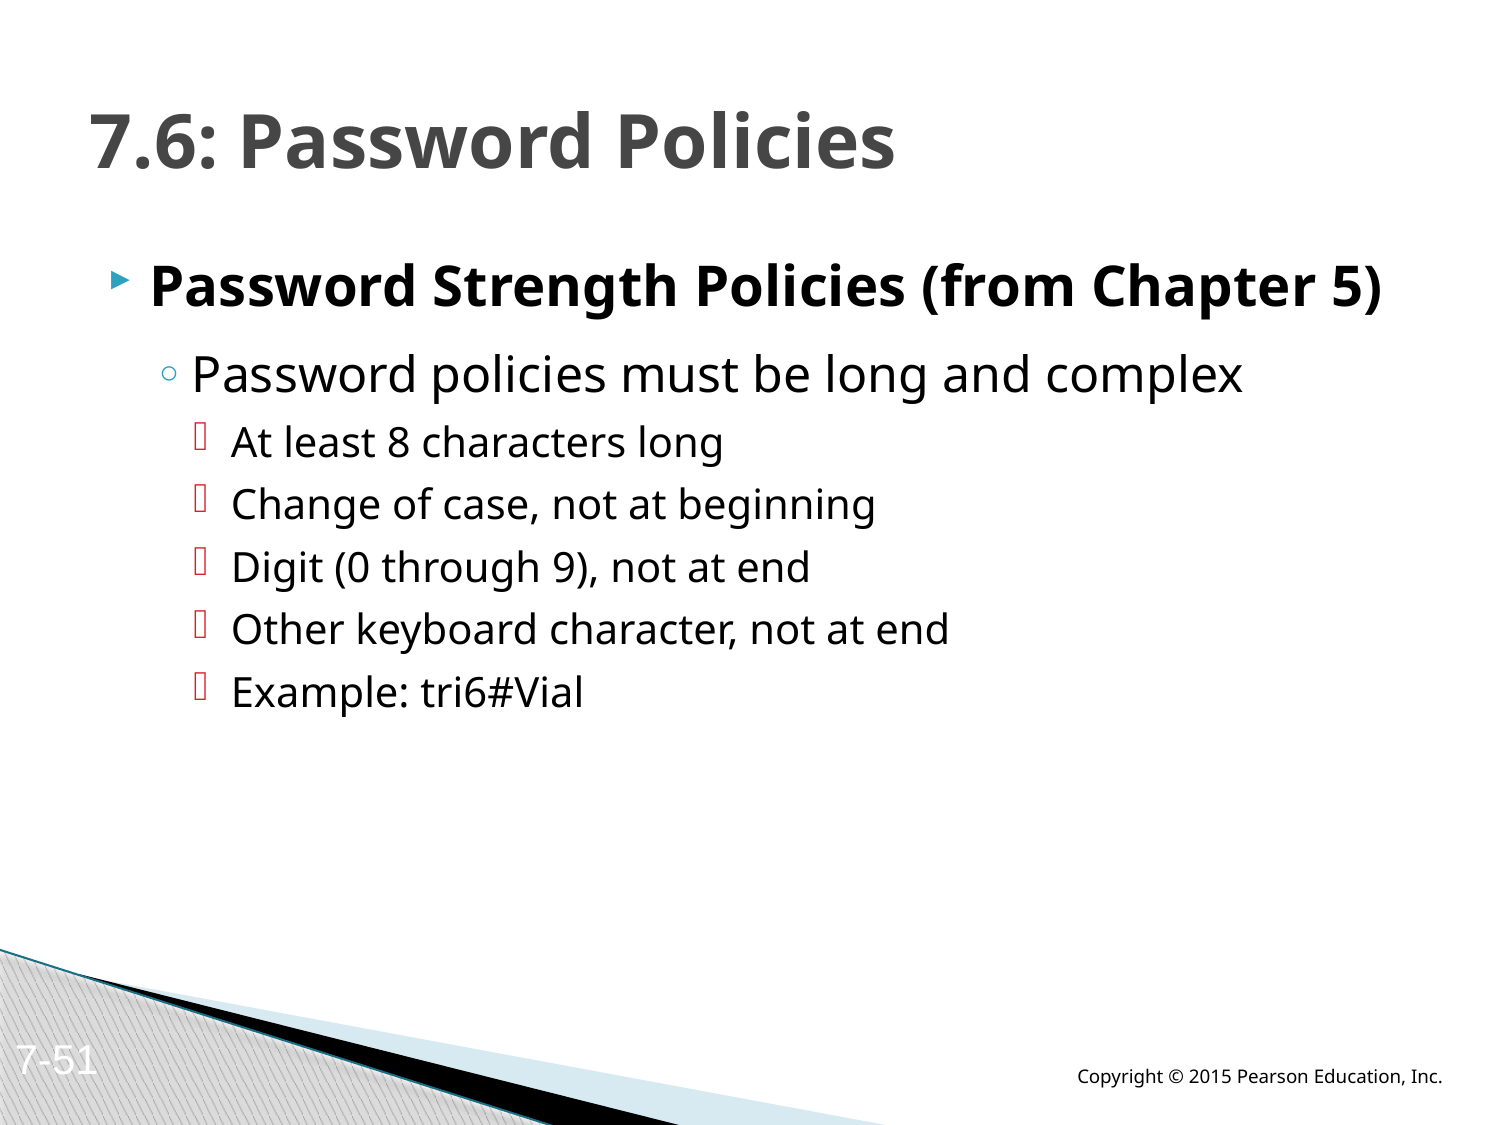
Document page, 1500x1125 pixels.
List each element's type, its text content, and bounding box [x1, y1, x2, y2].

slide_number 7-51 [0, 1025, 125, 1085]
list Password Strength Policies (from Chapter 5) Password policies must be long and complex At least 8 characters long Change of case, not at beginning Digit (0 through 9), not at end Other keyboard character, not at end Example: tri6#Vial [75, 242, 1425, 986]
title 7.6: Password Policies [75, 45, 1425, 233]
